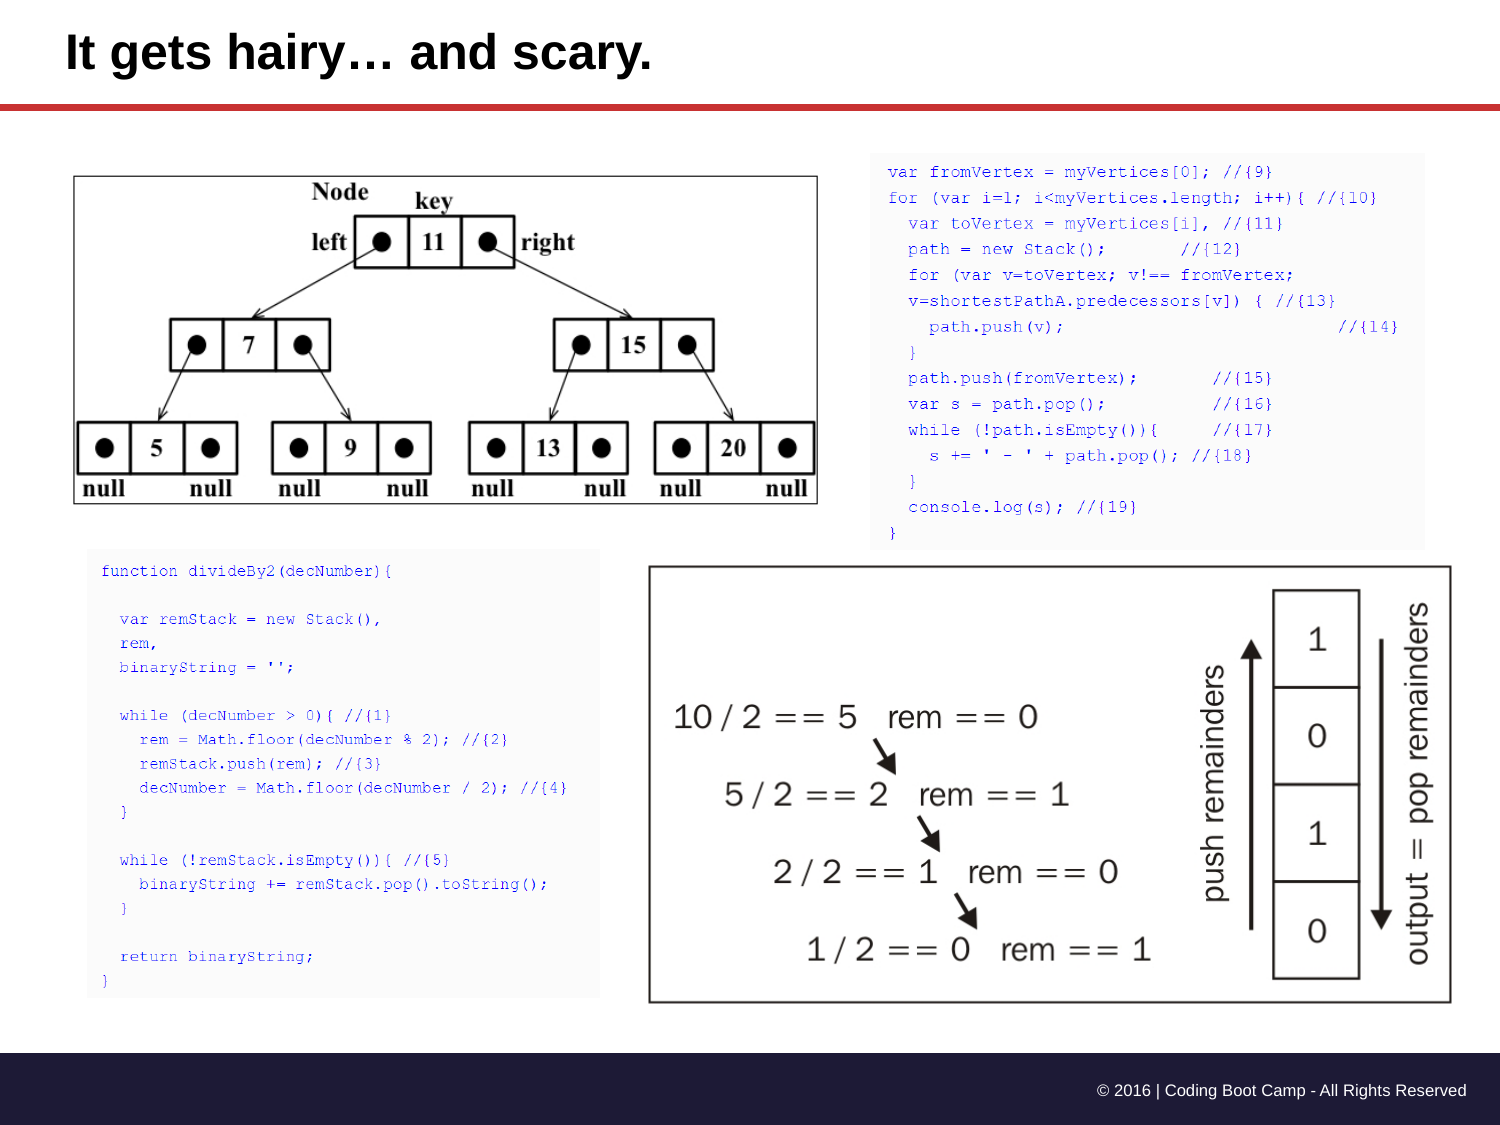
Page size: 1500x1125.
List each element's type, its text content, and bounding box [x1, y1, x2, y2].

picture [87, 549, 600, 998]
picture [62, 162, 827, 525]
picture [638, 153, 1462, 1025]
title It gets hairy… and scary. [50, 0, 1425, 108]
